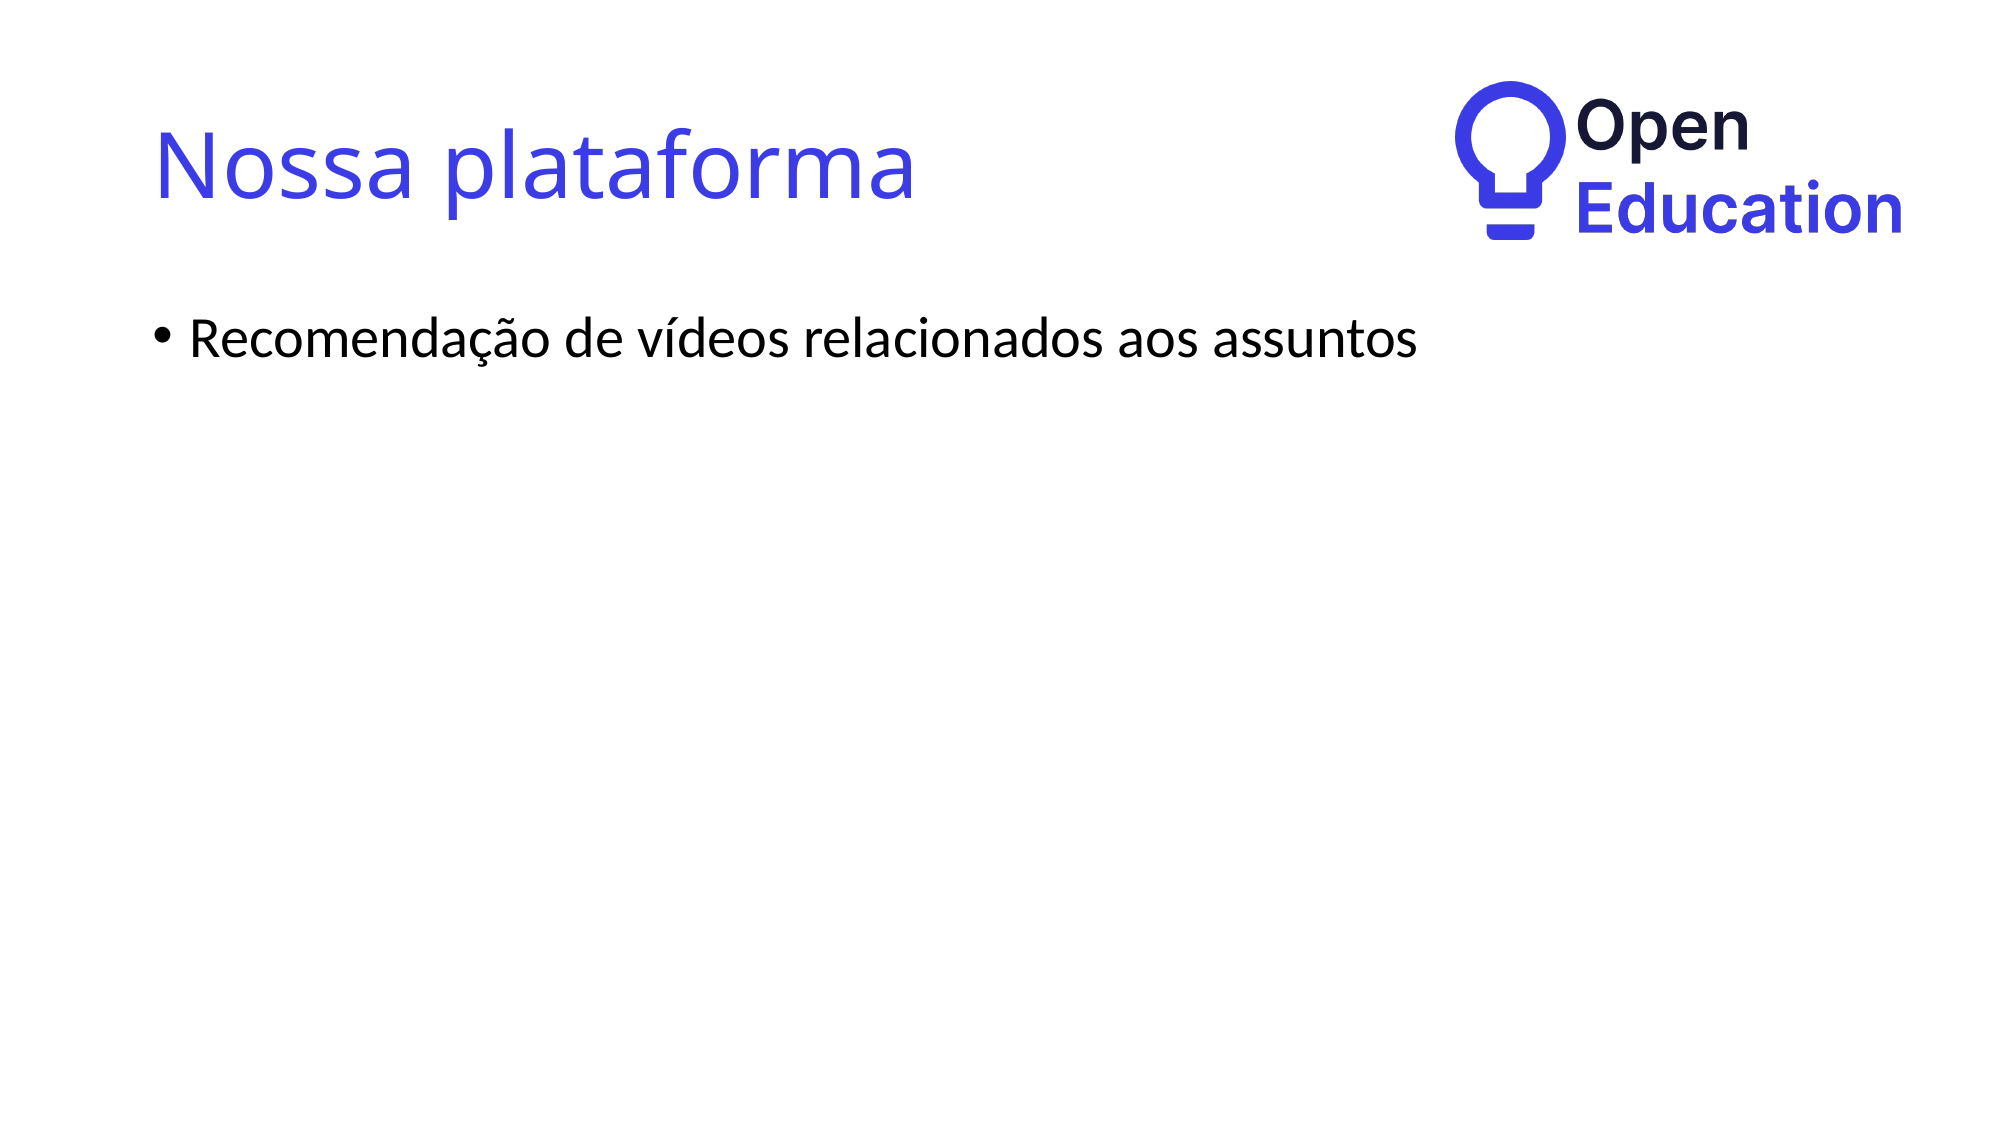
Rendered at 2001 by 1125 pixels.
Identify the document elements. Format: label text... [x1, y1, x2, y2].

title Nossa plataforma [137, 59, 1455, 278]
picture [1454, 81, 1901, 240]
list Recomendação de vídeos relacionados aos assuntos [137, 299, 1863, 1014]
